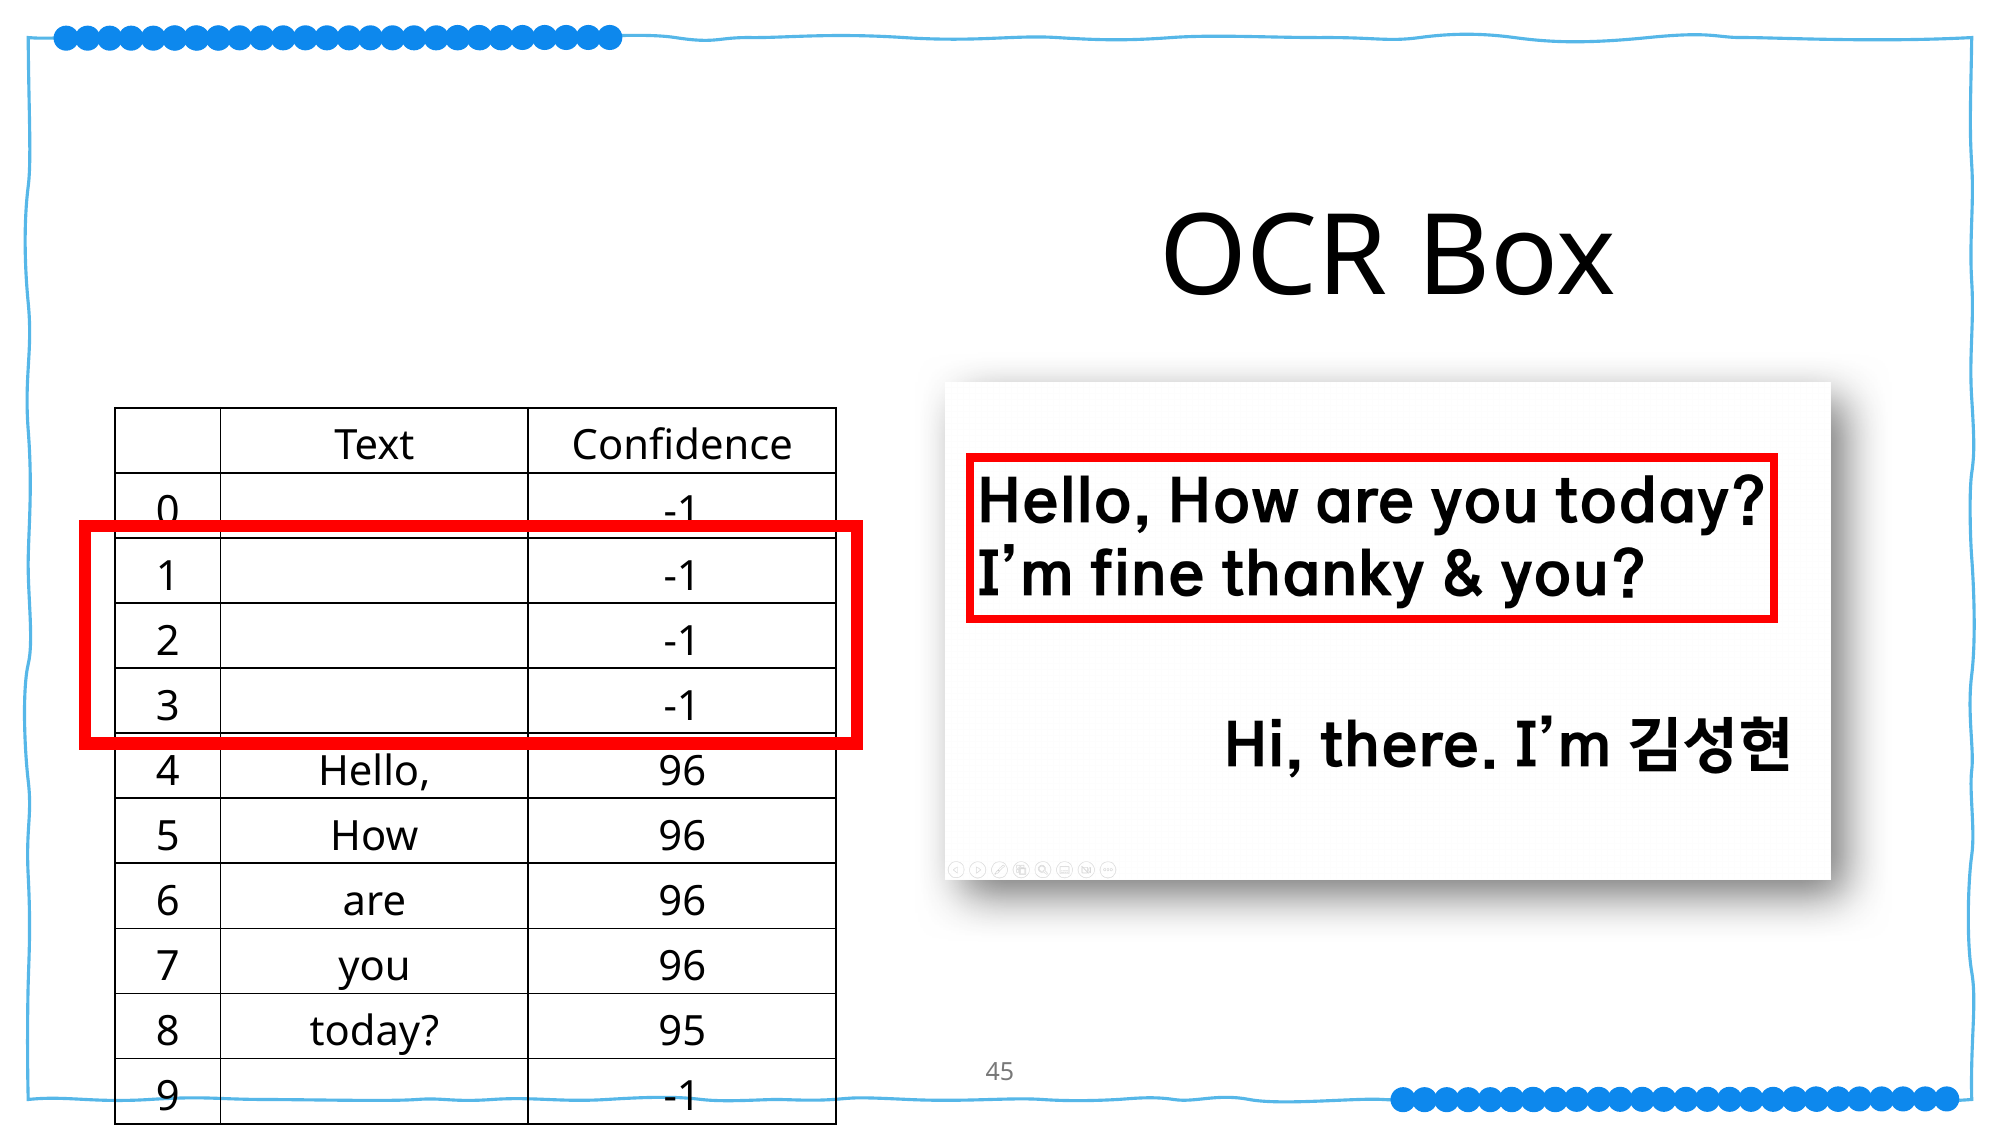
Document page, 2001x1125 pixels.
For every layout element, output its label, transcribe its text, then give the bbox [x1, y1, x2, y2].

table_cell 0 [116, 474, 220, 524]
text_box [53, 24, 623, 52]
table_cell 96 [529, 929, 835, 993]
table_cell 96 [529, 799, 835, 862]
table_cell Hello, [221, 745, 527, 797]
table_cell 7 [116, 929, 220, 993]
table_cell 96 [529, 864, 835, 928]
table_header Confidence [529, 409, 835, 472]
slide_number 44 [1094, 1099, 1225, 1103]
table_cell 4 [116, 745, 220, 797]
table_cell you [221, 929, 527, 993]
text_box OCR Box [1144, 174, 1631, 325]
table_cell [936, 373, 1871, 921]
table_cell -1 [529, 1059, 835, 1123]
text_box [1389, 1085, 1960, 1113]
table_cell How [221, 799, 527, 862]
table_cell -1 [529, 474, 835, 524]
table_cell are [221, 864, 527, 928]
table_cell today? [221, 994, 527, 1058]
text_box [22, 32, 1976, 1104]
table_cell [221, 474, 527, 524]
table_cell 8 [116, 994, 220, 1058]
table_cell 5 [116, 799, 220, 862]
table_cell 9 [116, 1059, 220, 1123]
text_box [83, 524, 859, 745]
table_cell [221, 1059, 527, 1123]
table_cell 96 [529, 745, 835, 797]
picture [944, 382, 1831, 881]
table_cell 95 [529, 994, 835, 1058]
table_header Text [221, 409, 527, 472]
table_cell 11 [955, 392, 1858, 908]
table_header [116, 409, 220, 472]
table_cell 6 [116, 864, 220, 928]
